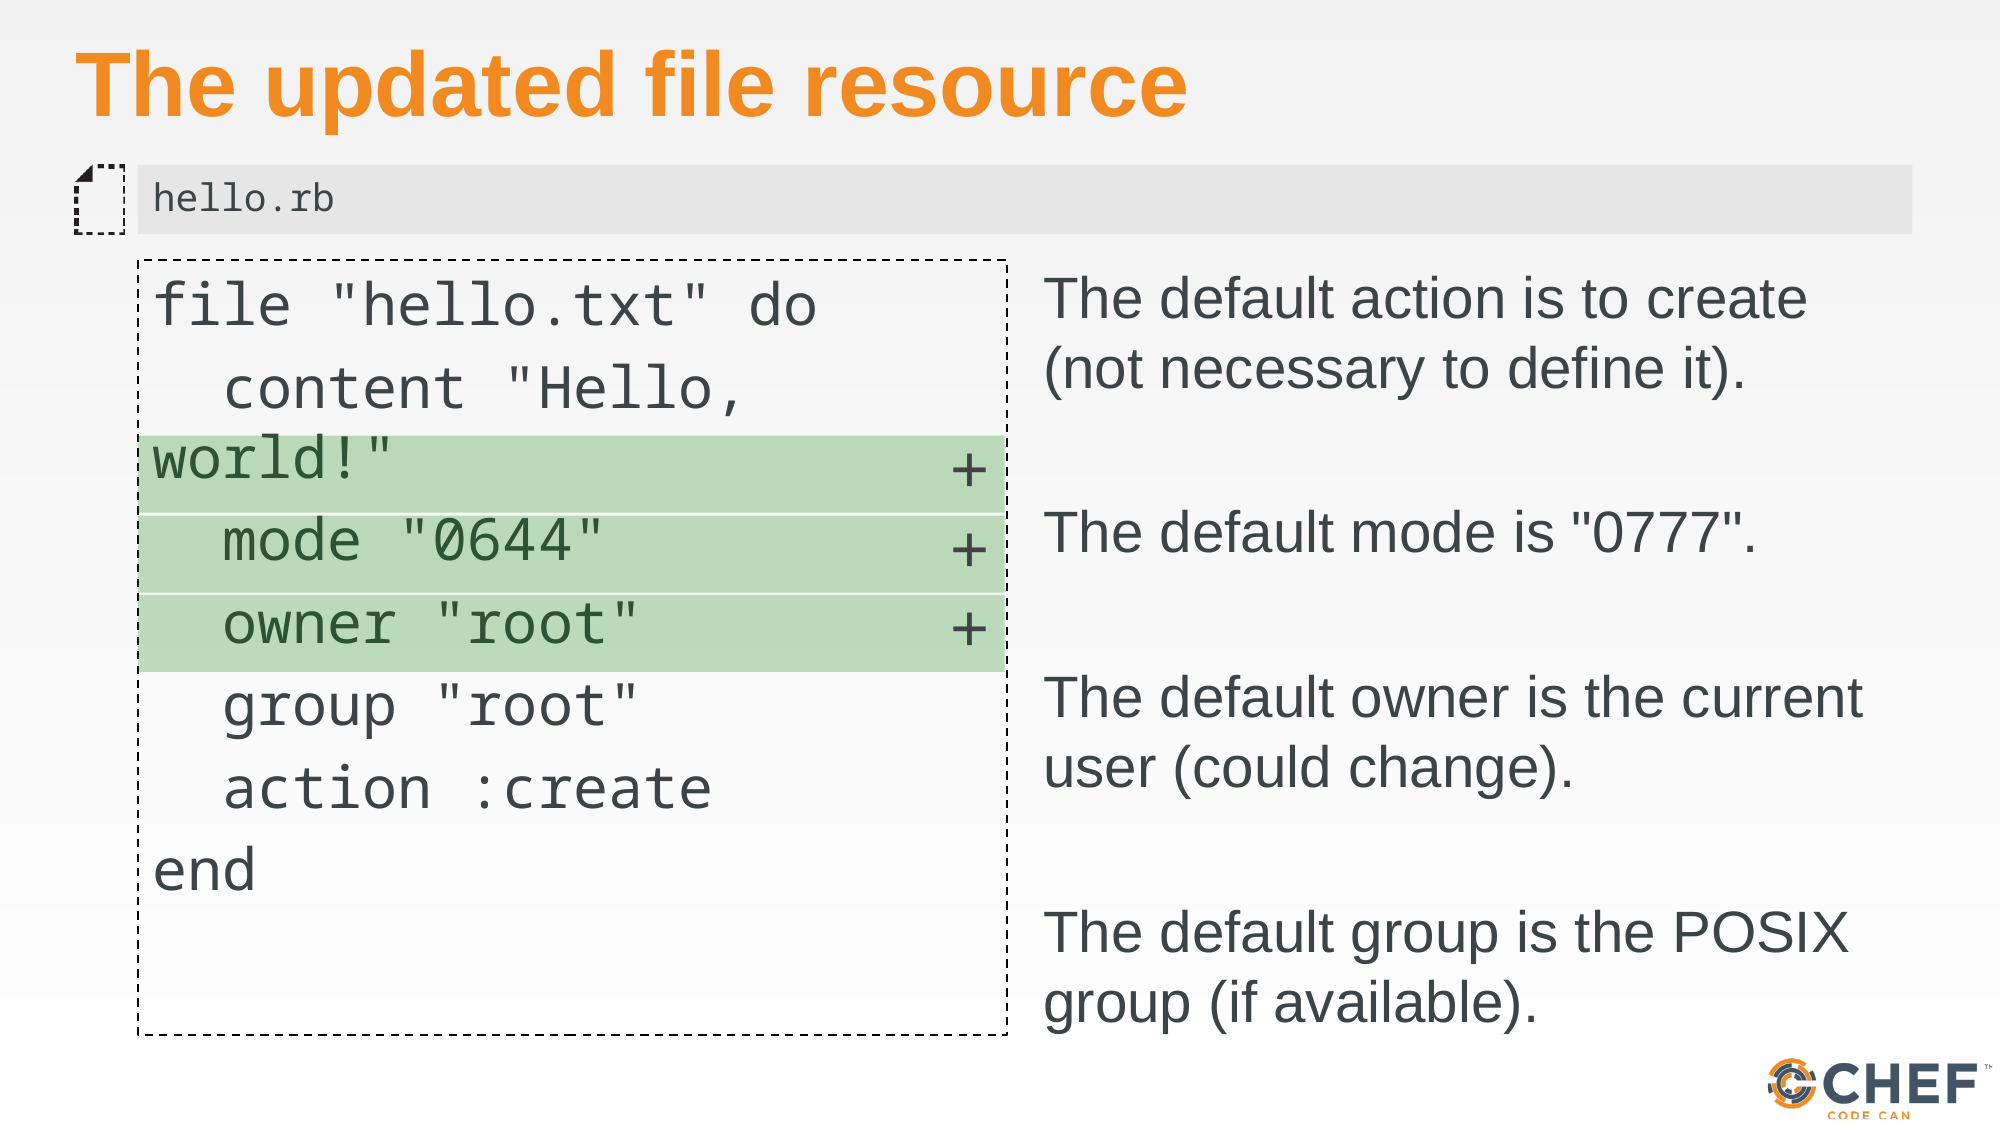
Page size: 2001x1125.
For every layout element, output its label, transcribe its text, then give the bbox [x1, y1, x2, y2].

list file "hello.txt" do content "Hello, world!" mode "0644" owner "root" group "root" action :create end [137, 259, 1008, 1036]
list + [137, 594, 1005, 672]
list + [137, 435, 1005, 513]
list The default action is to create (not necessary to define it). The default mode is "0777". The default owner is the current user (could change). The default group is the POSIX group (if available). [1043, 260, 1913, 1035]
list hello.rb [137, 164, 1913, 235]
title The updated file resource [75, 37, 1913, 140]
list + [137, 515, 1005, 593]
